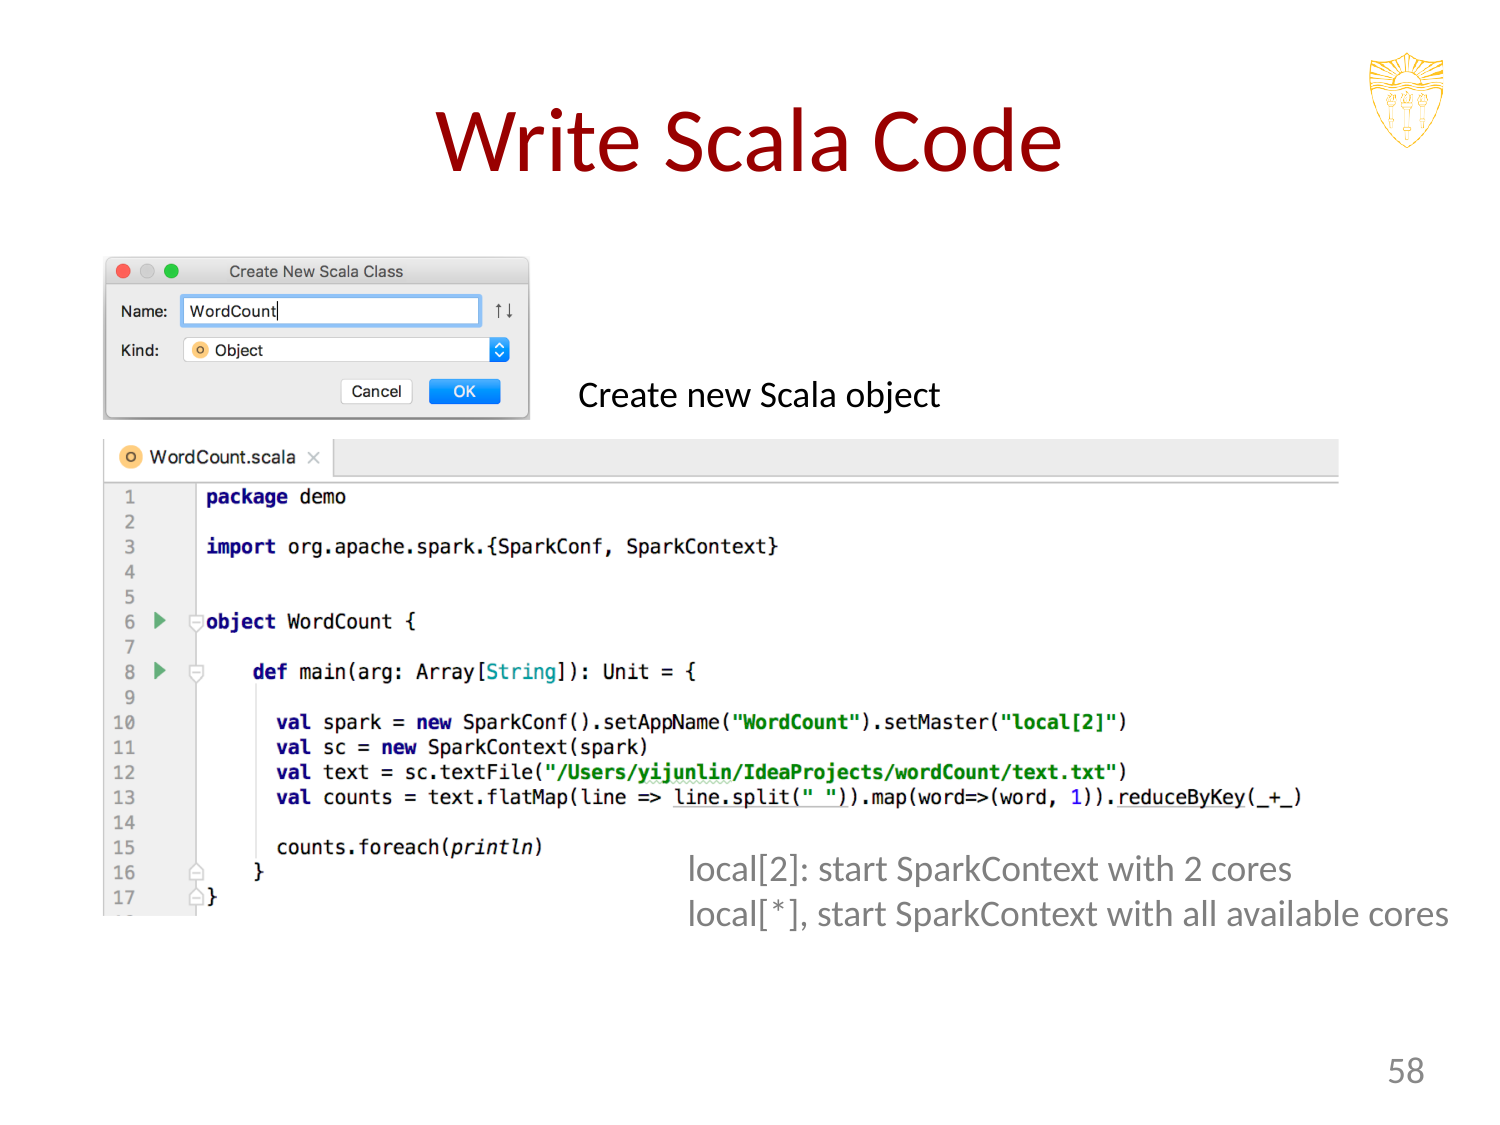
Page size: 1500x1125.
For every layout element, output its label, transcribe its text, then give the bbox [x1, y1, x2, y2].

text_box [102, 256, 531, 420]
title Write Scala Code [175, 80, 1325, 268]
text_box local[2]: start SparkContext with 2 cores local[*], start SparkContext with all available cores [685, 844, 1454, 935]
picture [1369, 52, 1444, 148]
text_box [102, 439, 1339, 916]
slide_number ‹#› [1080, 1046, 1425, 1125]
text_box Create new Scala object [576, 370, 945, 416]
